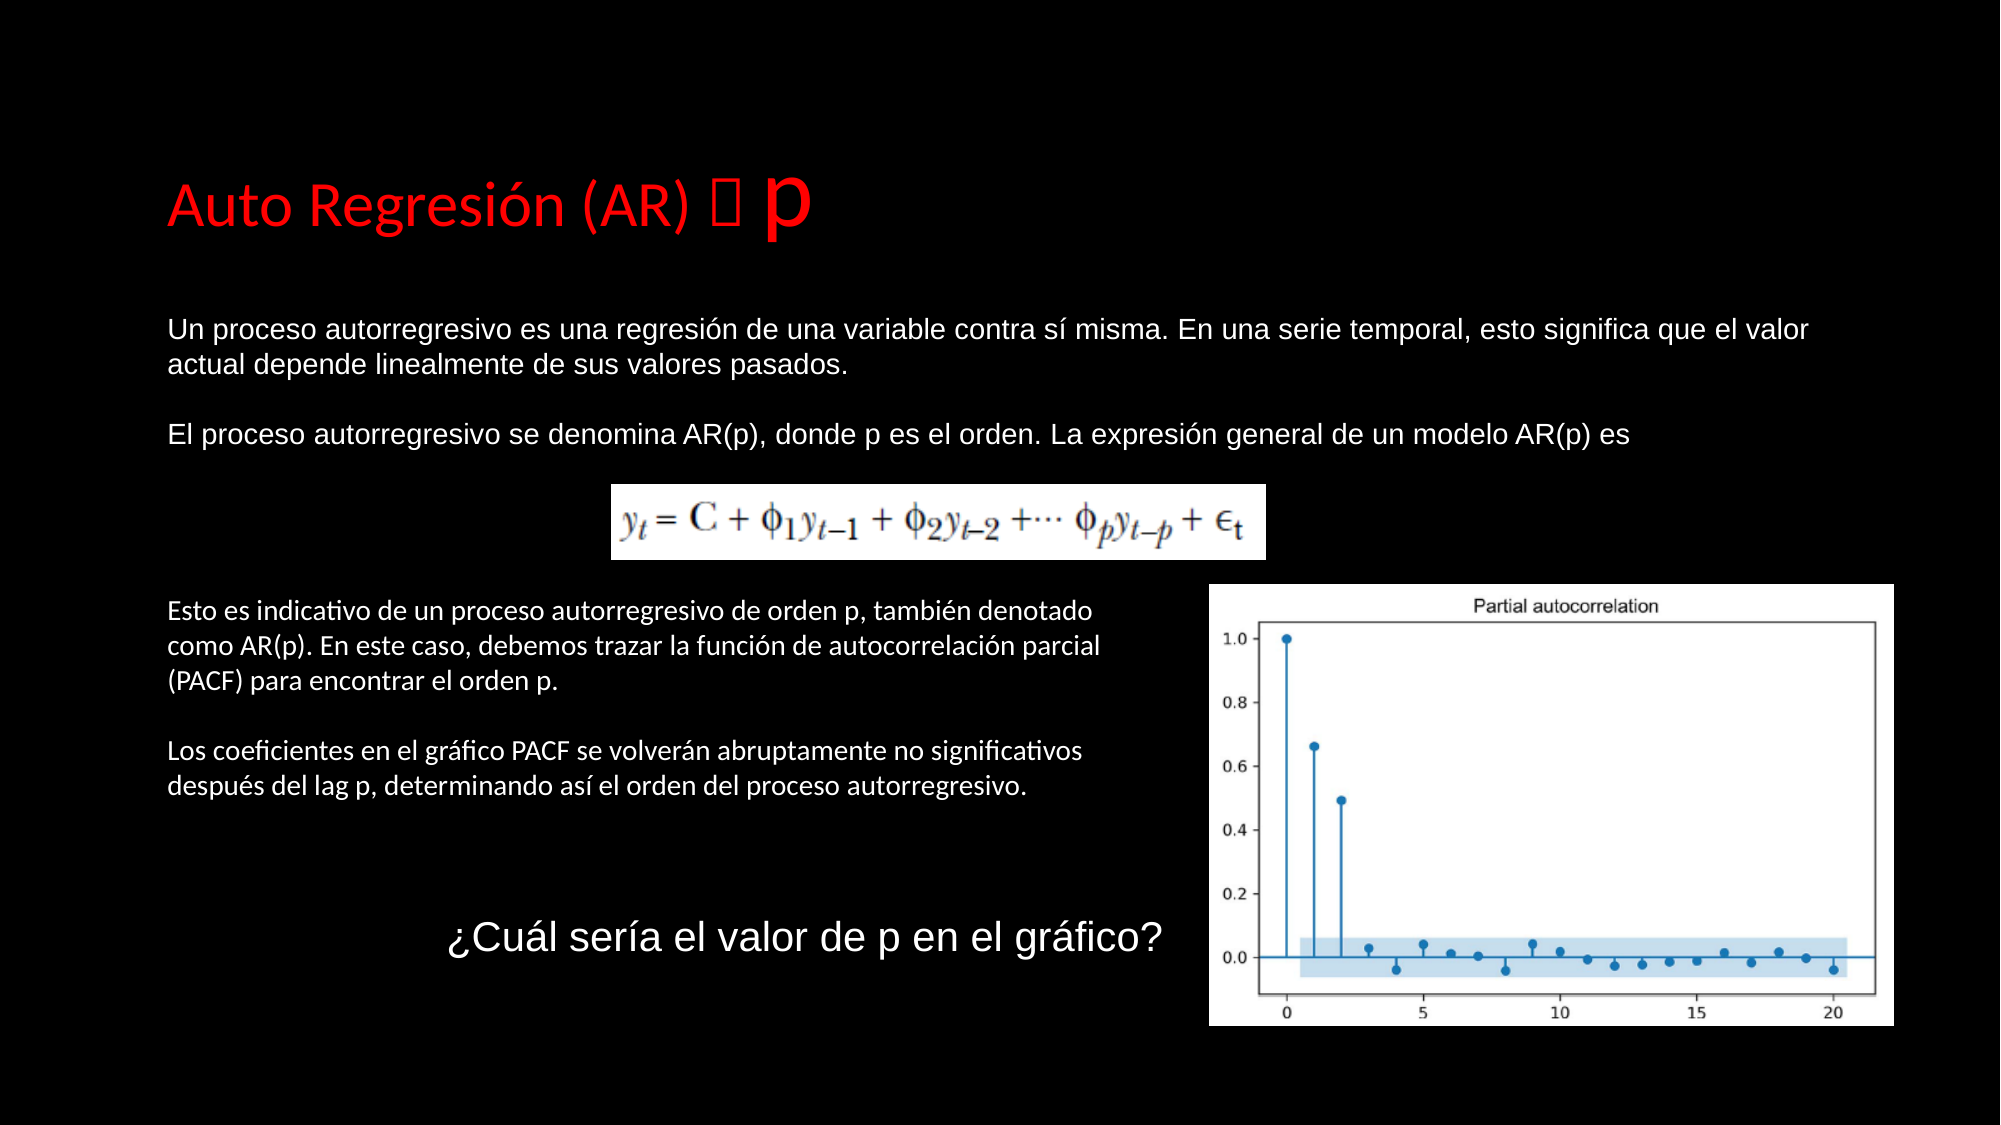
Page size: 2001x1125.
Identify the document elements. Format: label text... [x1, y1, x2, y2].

text_box ¿Cuál sería el valor de p en el gráfico? [431, 902, 1179, 968]
title Auto Regresión (AR)  p [152, 131, 1769, 257]
text_box Un proceso autorregresivo es una regresión de una variable contra sí misma. En una serie temporal, esto significa que el valor actual depende linealmente de sus valores pasados. El proceso autorregresivo se denomina AR(p), donde p es el orden. La expresión general de un modelo AR(p) es [152, 303, 1877, 458]
text_box Esto es indicativo de un proceso autorregresivo de orden p, también denotado como AR(p). En este caso, debemos trazar la función de autocorrelación parcial (PACF) para encontrar el orden p. Los coeficientes en el gráfico PACF se volverán abruptamente no significativos después del lag p, determinando así el orden del proceso autorregresivo. [152, 584, 1153, 809]
picture [1209, 583, 1894, 1026]
picture [610, 484, 1266, 560]
